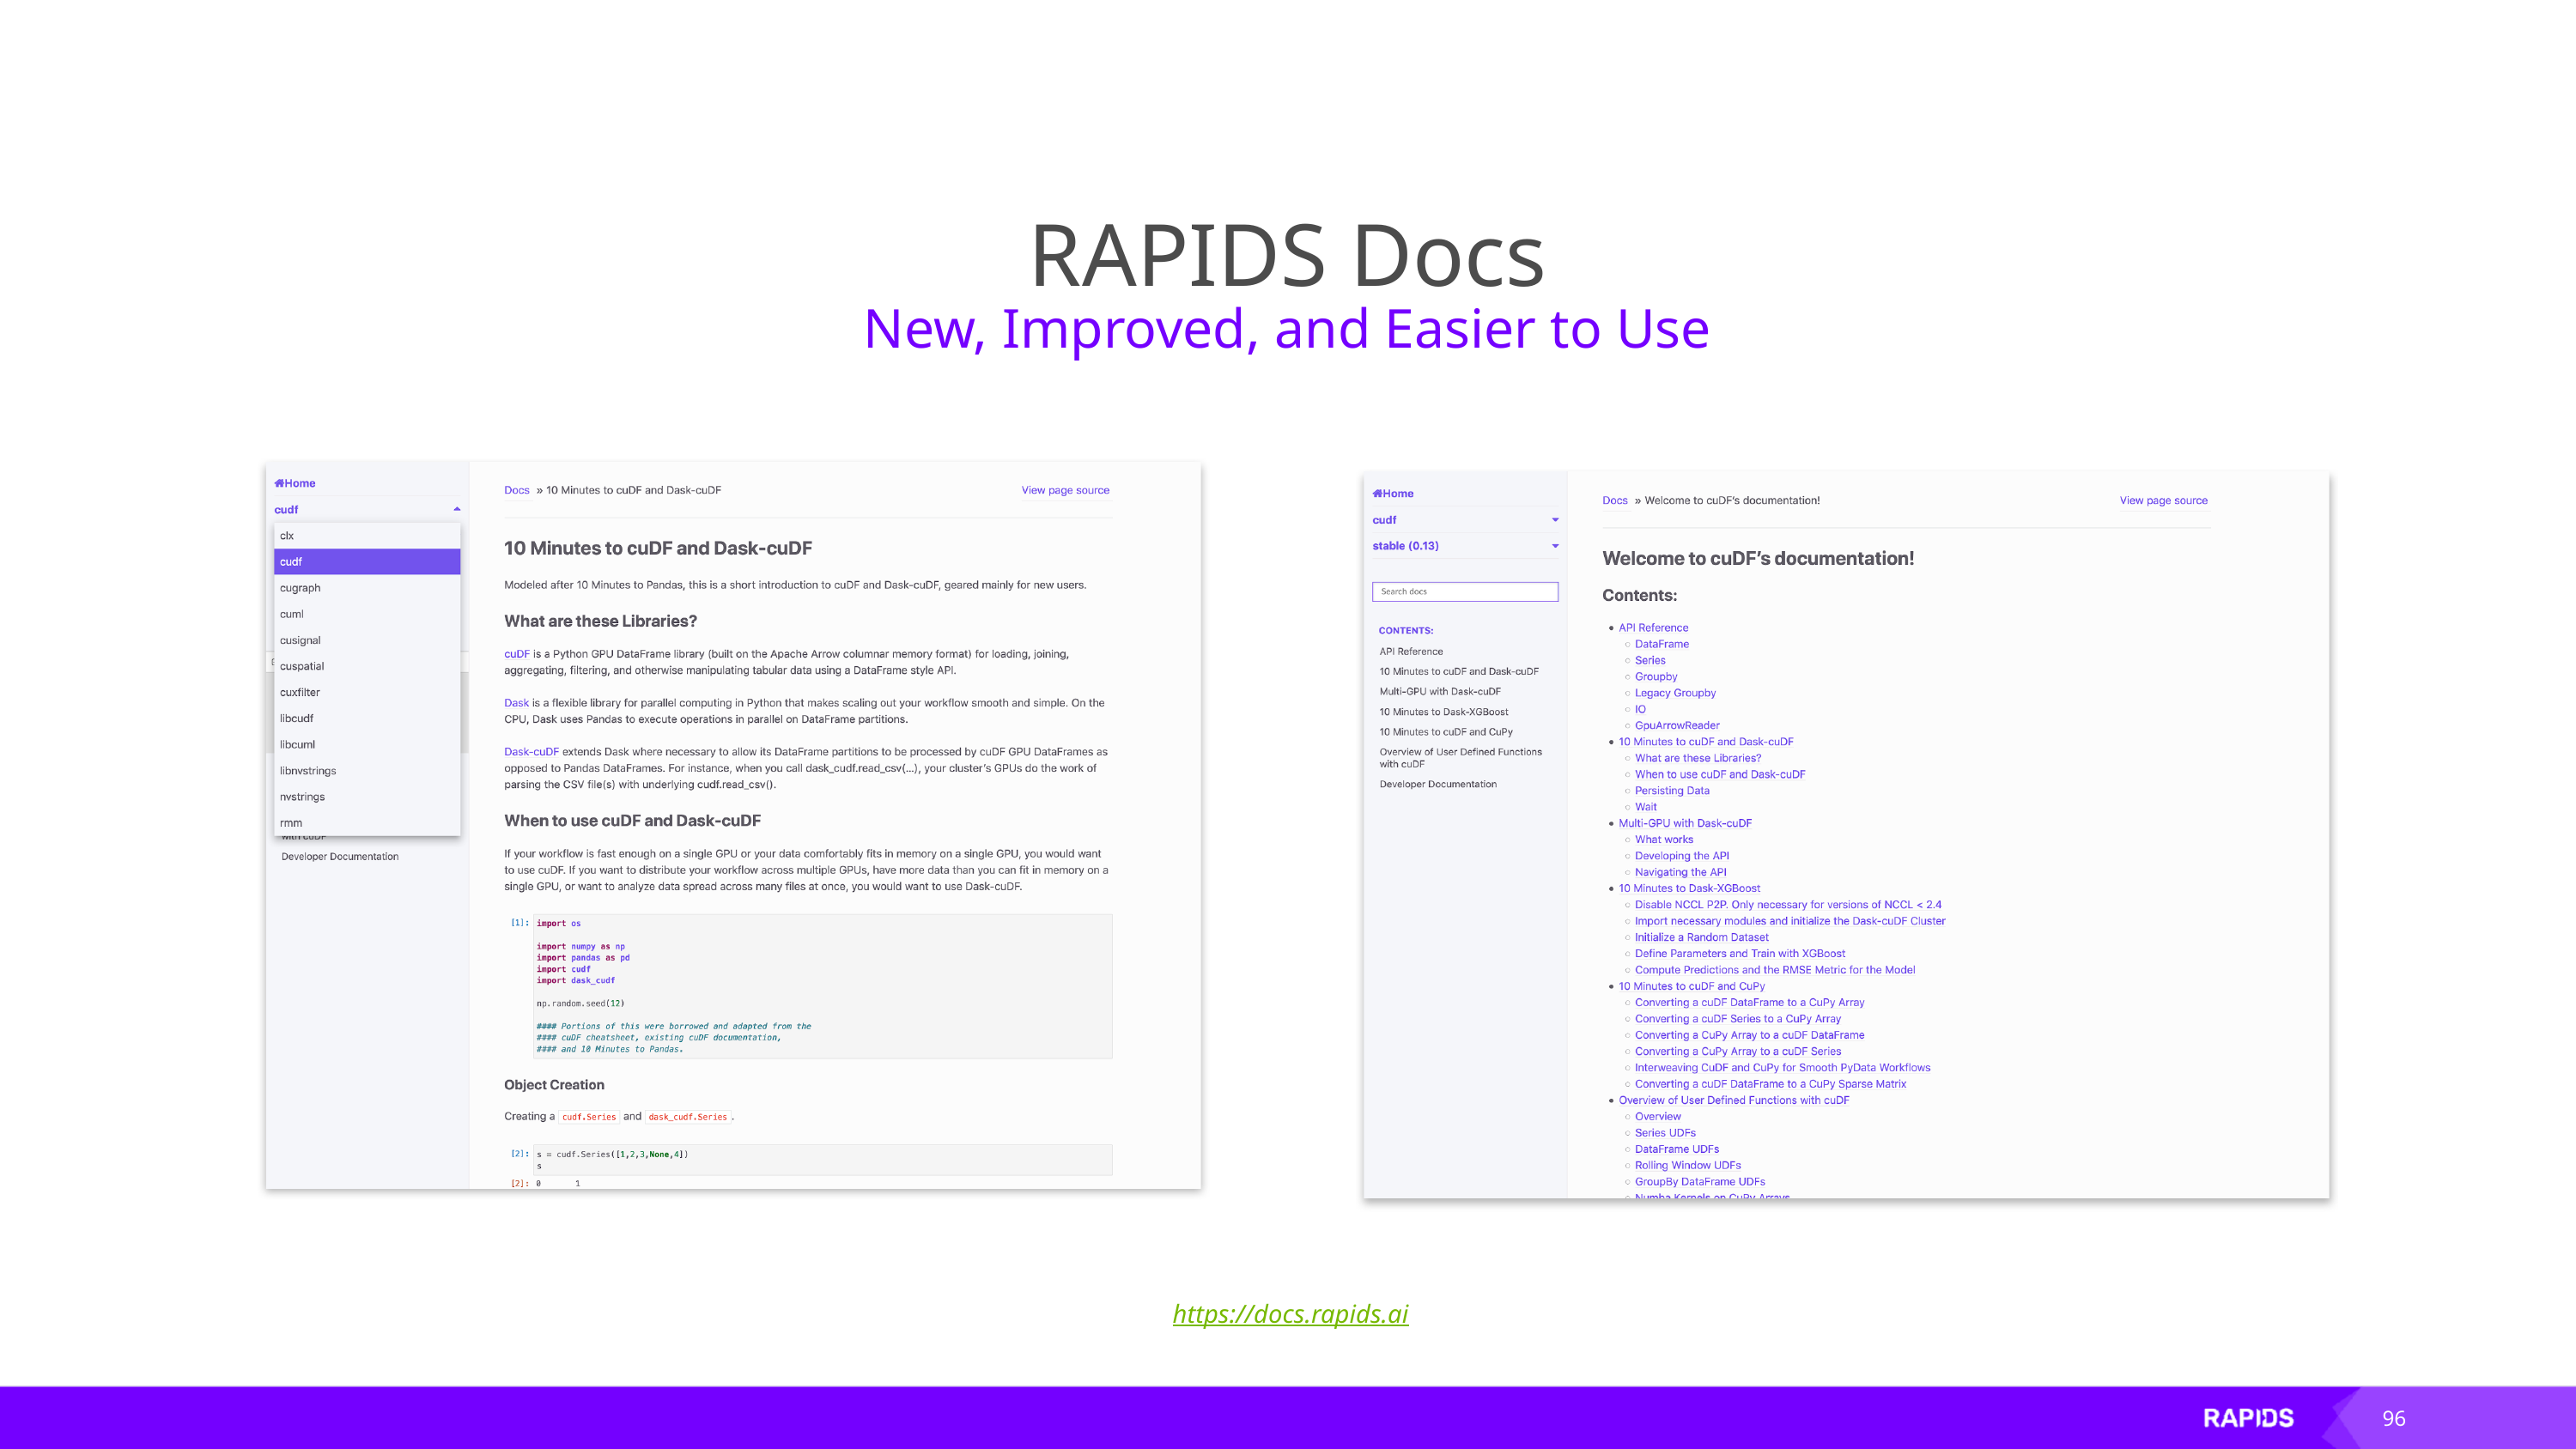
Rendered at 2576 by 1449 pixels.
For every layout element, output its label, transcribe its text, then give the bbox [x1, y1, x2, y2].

title RAPIDS Docs [117, 173, 2459, 295]
list New, Improved, and Easier to Use [117, 295, 2459, 419]
text_box https://docs.rapids.ai [908, 1264, 1674, 1364]
picture [0, 0, 2576, 1449]
